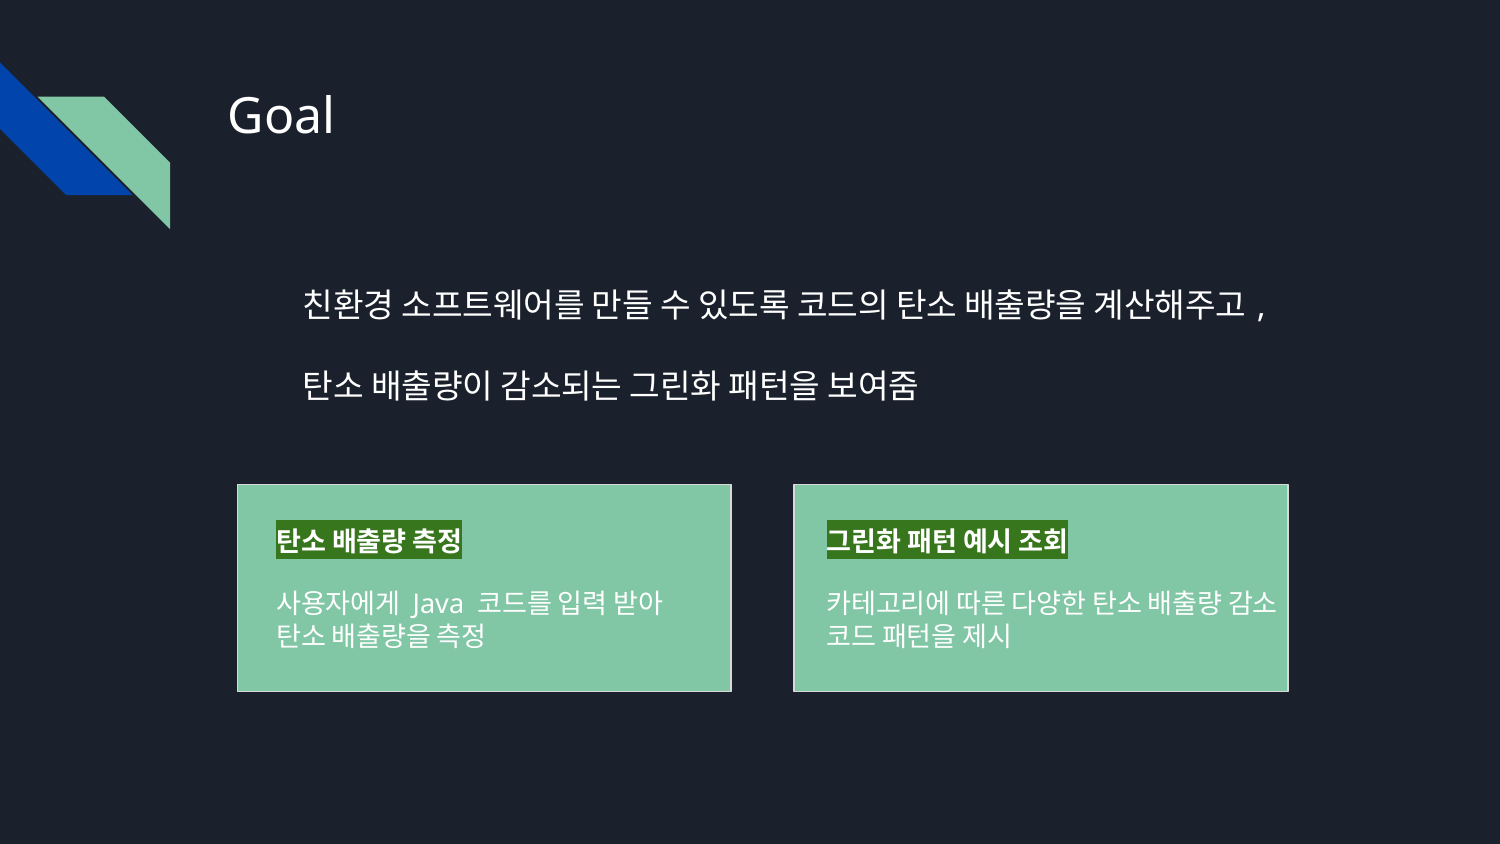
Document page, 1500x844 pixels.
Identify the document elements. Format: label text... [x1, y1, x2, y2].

text_box 탄소 배출량 측정 [261, 509, 572, 571]
list 친환경 소프트웨어를 만들 수 있도록 코드의 탄소 배출량을 계산해주고, 탄소 배출량이 감소되는 그린화 패턴을 보여줌 [212, 257, 1368, 735]
text_box 사용자에게 Java 코드를 입력 받아 탄소 배출량을 측정 [261, 571, 811, 729]
text_box [793, 484, 1288, 571]
text_box [237, 484, 732, 692]
text_box 그린화 패턴 예시 조회 [811, 509, 1122, 571]
text_box 카테고리에 따른 다양한 탄소 배출량 감소 코드 패턴을 제시 [811, 571, 1318, 729]
title Goal [212, 64, 1368, 215]
